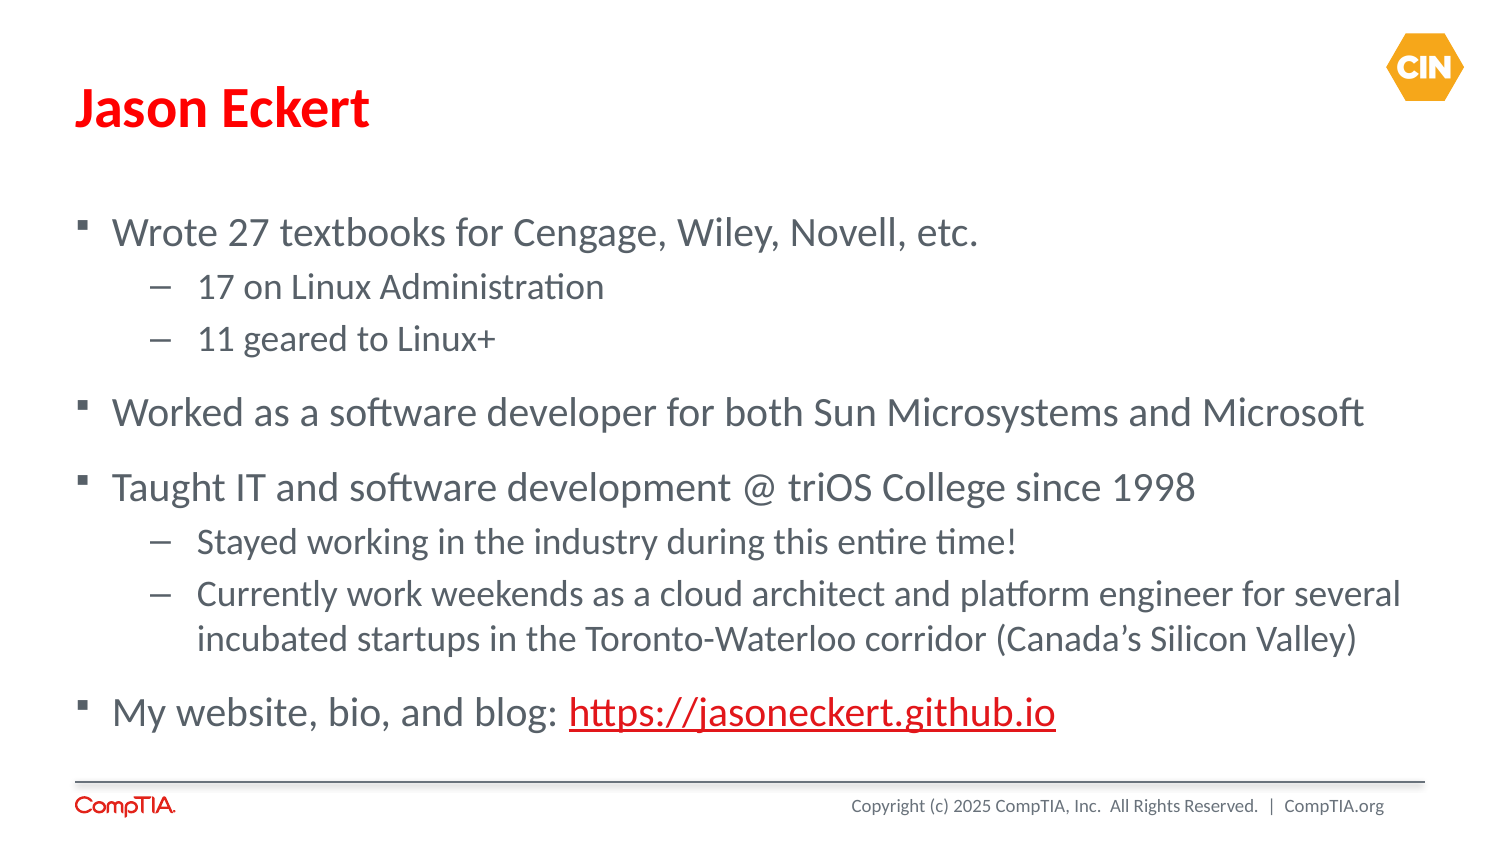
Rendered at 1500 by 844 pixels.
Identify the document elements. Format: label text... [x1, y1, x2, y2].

title Jason Eckert [75, 33, 1425, 175]
picture [1373, 16, 1477, 120]
list Wrote 27 textbooks for Cengage, Wiley, Novell, etc. 17 on Linux Administration 11 geared to Linux+ Worked as a software developer for both Sun Microsystems and Microsoft Taught IT and software development @ triOS College since 1998 Stayed working in the industry during this entire time! Currently work weekends as a cloud architect and platform engineer for several incubated startups in the Toronto-Waterloo corridor (Canada’s Silicon Valley) My website, bio, and blog: https://jasoneckert.github.io [75, 196, 1425, 754]
text_box [109, 174, 1500, 747]
